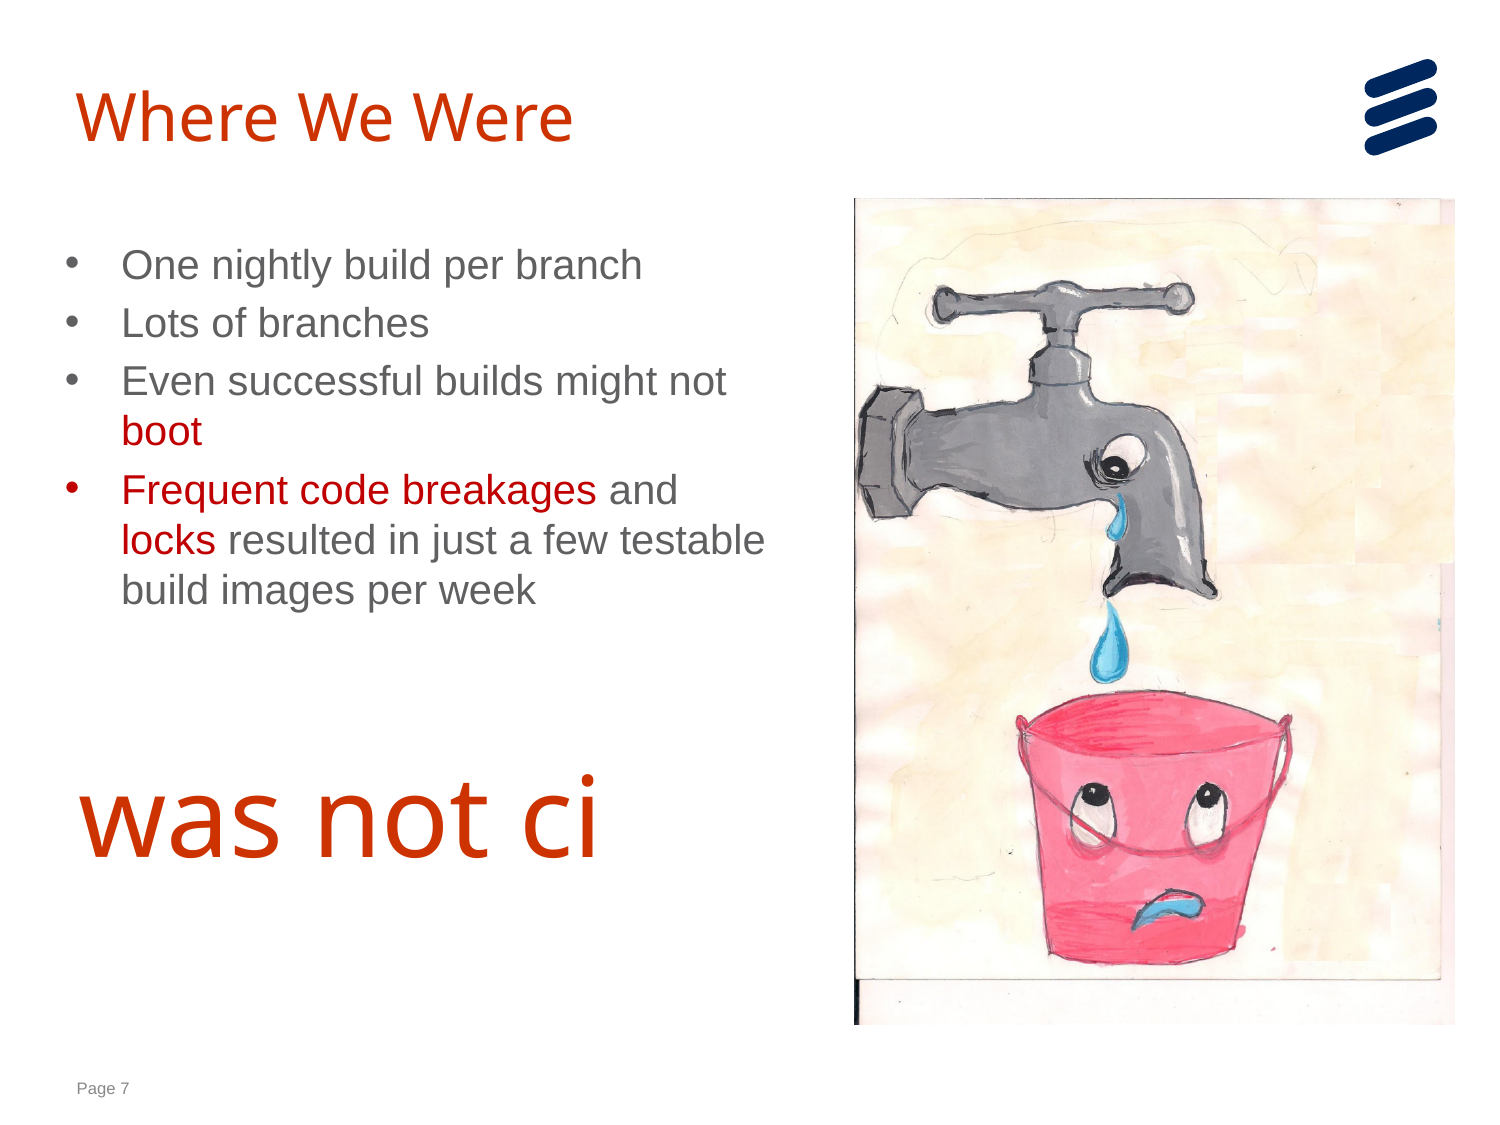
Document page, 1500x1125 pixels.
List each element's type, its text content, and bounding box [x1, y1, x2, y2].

text_box Where We Were [63, 74, 690, 155]
text_box was not ci [63, 737, 848, 958]
picture [853, 198, 1455, 1026]
text_box One nightly build per branch Lots of branches Even successful builds might not boot Frequent code breakages and locks resulted in just a few testable build images per week [49, 230, 788, 691]
